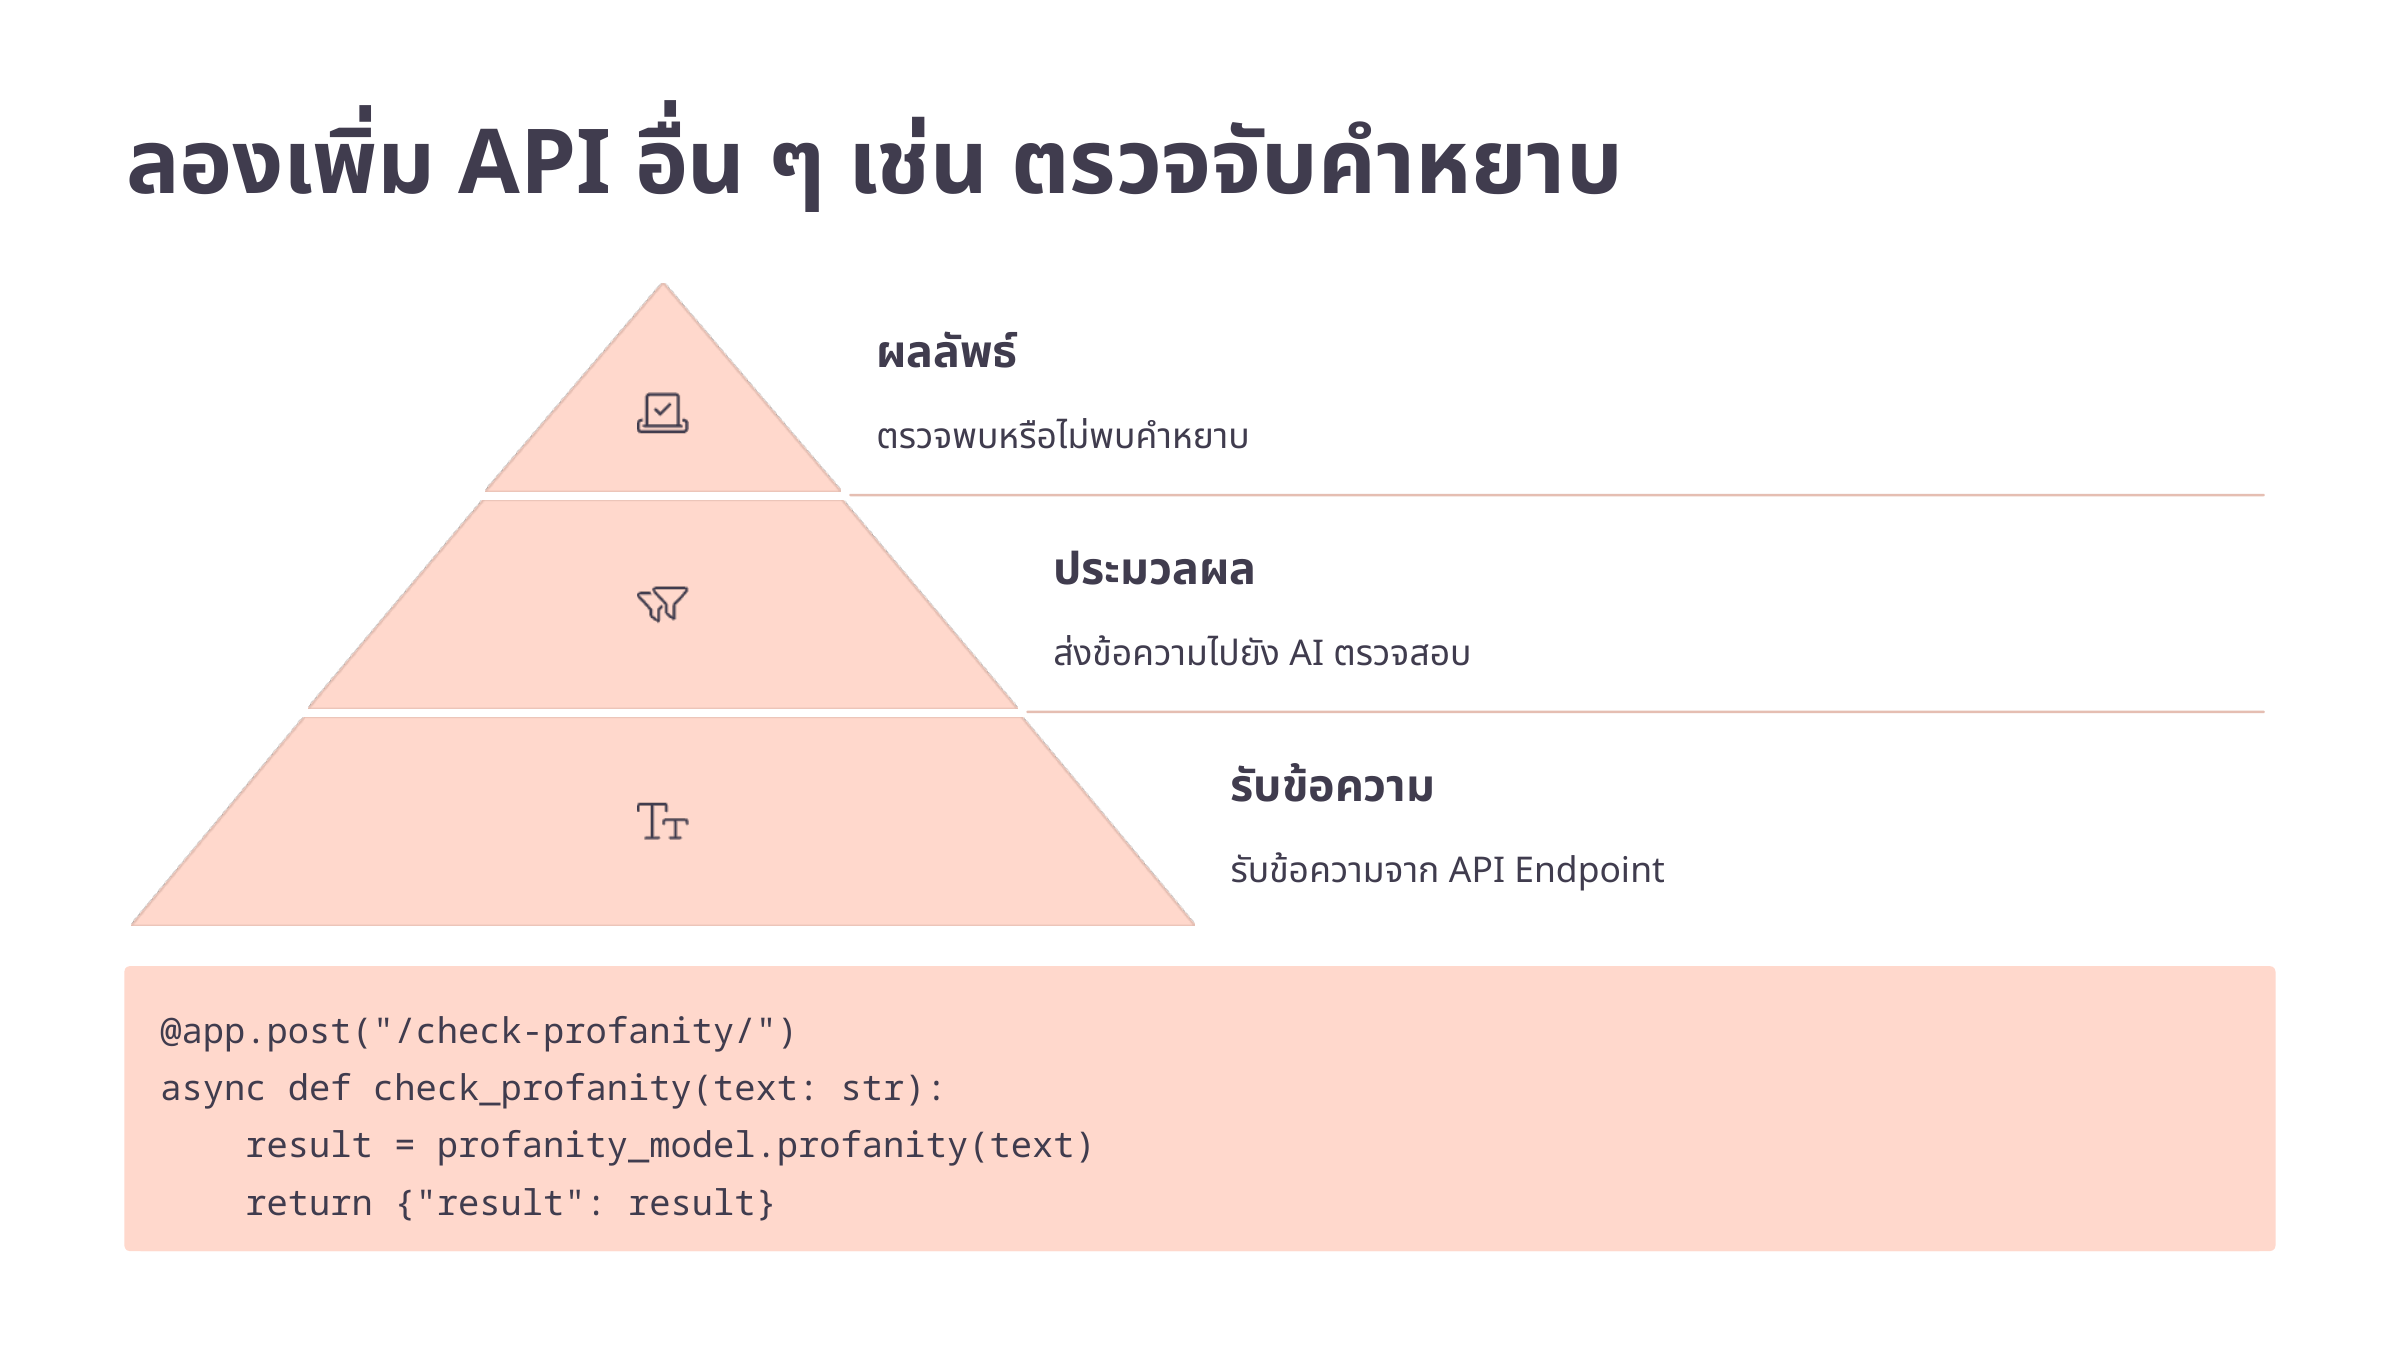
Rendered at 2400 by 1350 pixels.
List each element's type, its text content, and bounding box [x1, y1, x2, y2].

text_box ผลลัพธ์ [876, 320, 1256, 377]
text_box ตรวจพบหรือไม่พบคำหยาบ [876, 398, 1256, 456]
picture [131, 717, 1195, 926]
text_box ส่งข้อความไปยัง AI ตรวจสอบ [1053, 614, 1476, 673]
text_box [1026, 710, 2265, 714]
text_box @app.post("/check-profanity/") async def check_profanity(text: str): result = profanity_model.profanity(text) return {"result": result} [160, 993, 2240, 1224]
text_box ประมวลผล [1053, 536, 1476, 594]
text_box ลองเพิ่ม API อื่น ๆ เช่น ตรวจจับคำหยาบ [126, 99, 1563, 212]
picture [308, 500, 1018, 709]
text_box รับข้อความ [1230, 753, 1668, 811]
text_box [849, 493, 2265, 497]
text_box รับข้อความจาก API Endpoint [1230, 831, 1668, 890]
picture [485, 283, 841, 492]
text_box [124, 966, 2276, 1252]
